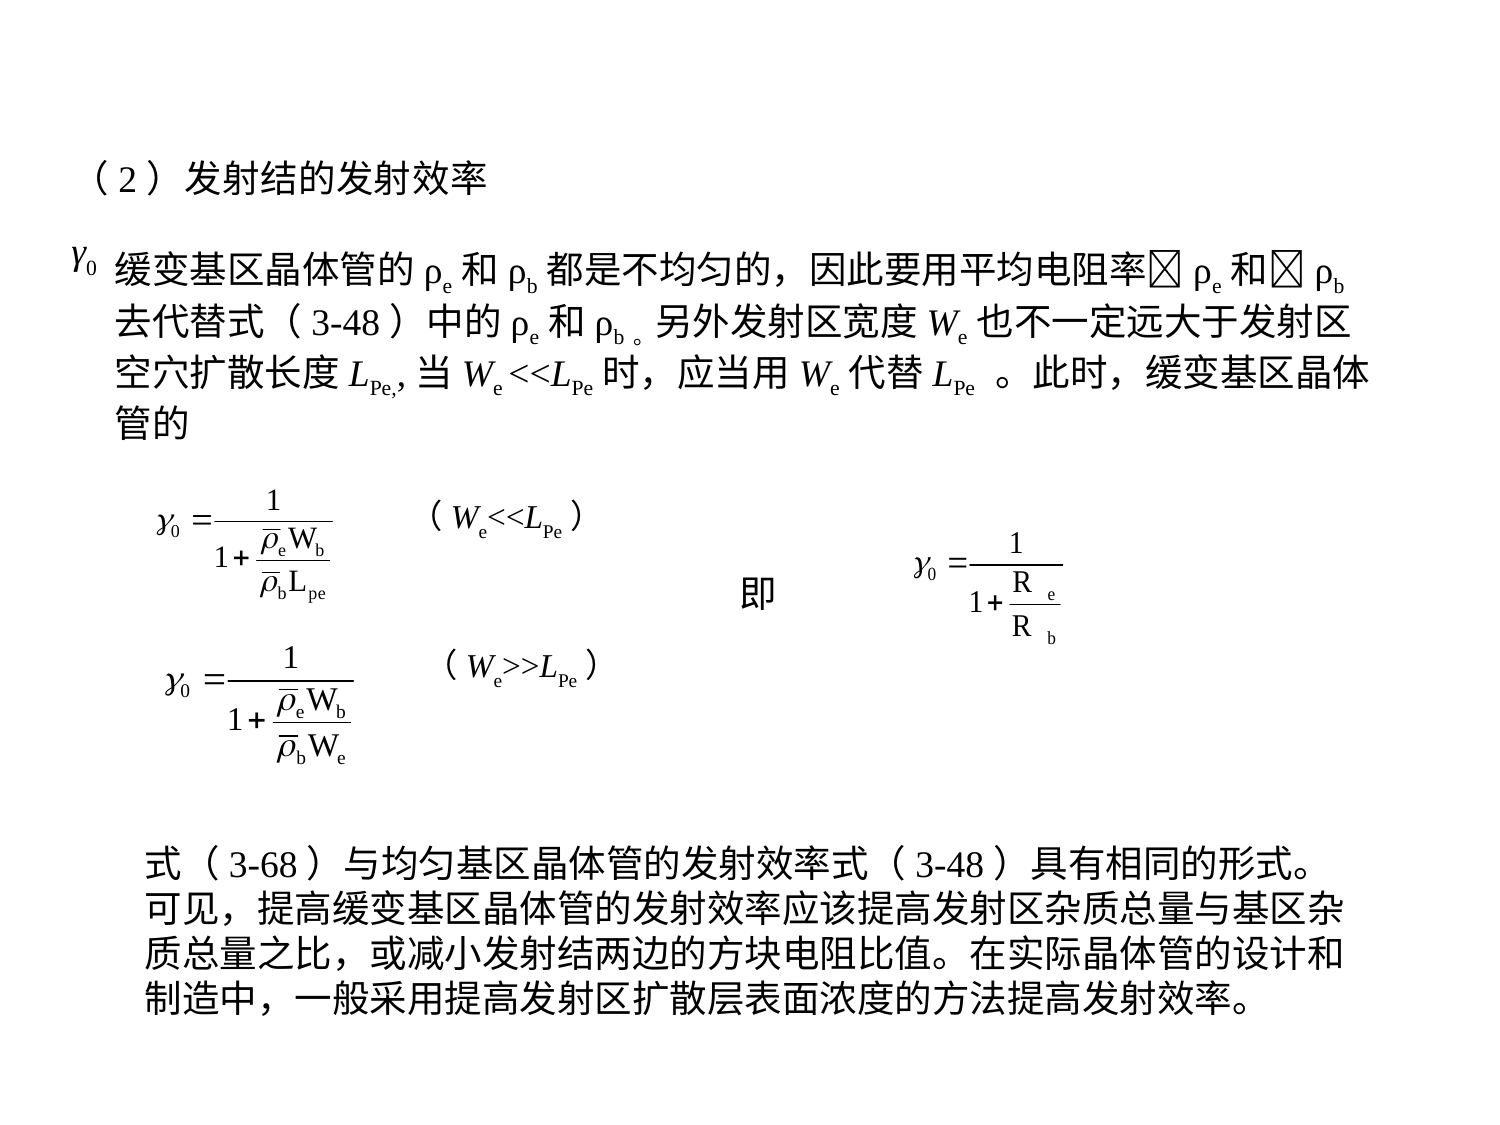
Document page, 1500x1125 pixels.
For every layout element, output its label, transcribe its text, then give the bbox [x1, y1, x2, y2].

text_box 缓变基区晶体管的ρe和ρb都是不均匀的，因此要用平均电阻率ρe和ρb去代替式（3-48）中的ρe和ρb。另外发射区宽度We也不一定远大于发射区空穴扩散长度LPe,,当We <<LPe时，应当用We代替LPe 。此时，缓变基区晶体管的 [100, 239, 1400, 453]
text_box （We>>LPe） [409, 636, 635, 779]
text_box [159, 636, 360, 773]
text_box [151, 480, 339, 610]
text_box （We<<LPe） [394, 487, 619, 550]
text_box （2）发射结的发射效率γ0 [56, 125, 512, 220]
text_box 式（3-68）与均匀基区晶体管的发射效率式（3-48）具有相同的形式。可见，提高缓变基区晶体管的发射效率应该提高发射区杂质总量与基区杂质总量之比，或减小发射结两边的方块电阻比值。在实际晶体管的设计和制造中，一般采用提高发射区扩散层表面浓度的方法提高发射效率。 [129, 832, 1371, 1028]
text_box 即 [725, 562, 806, 623]
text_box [908, 522, 1069, 653]
